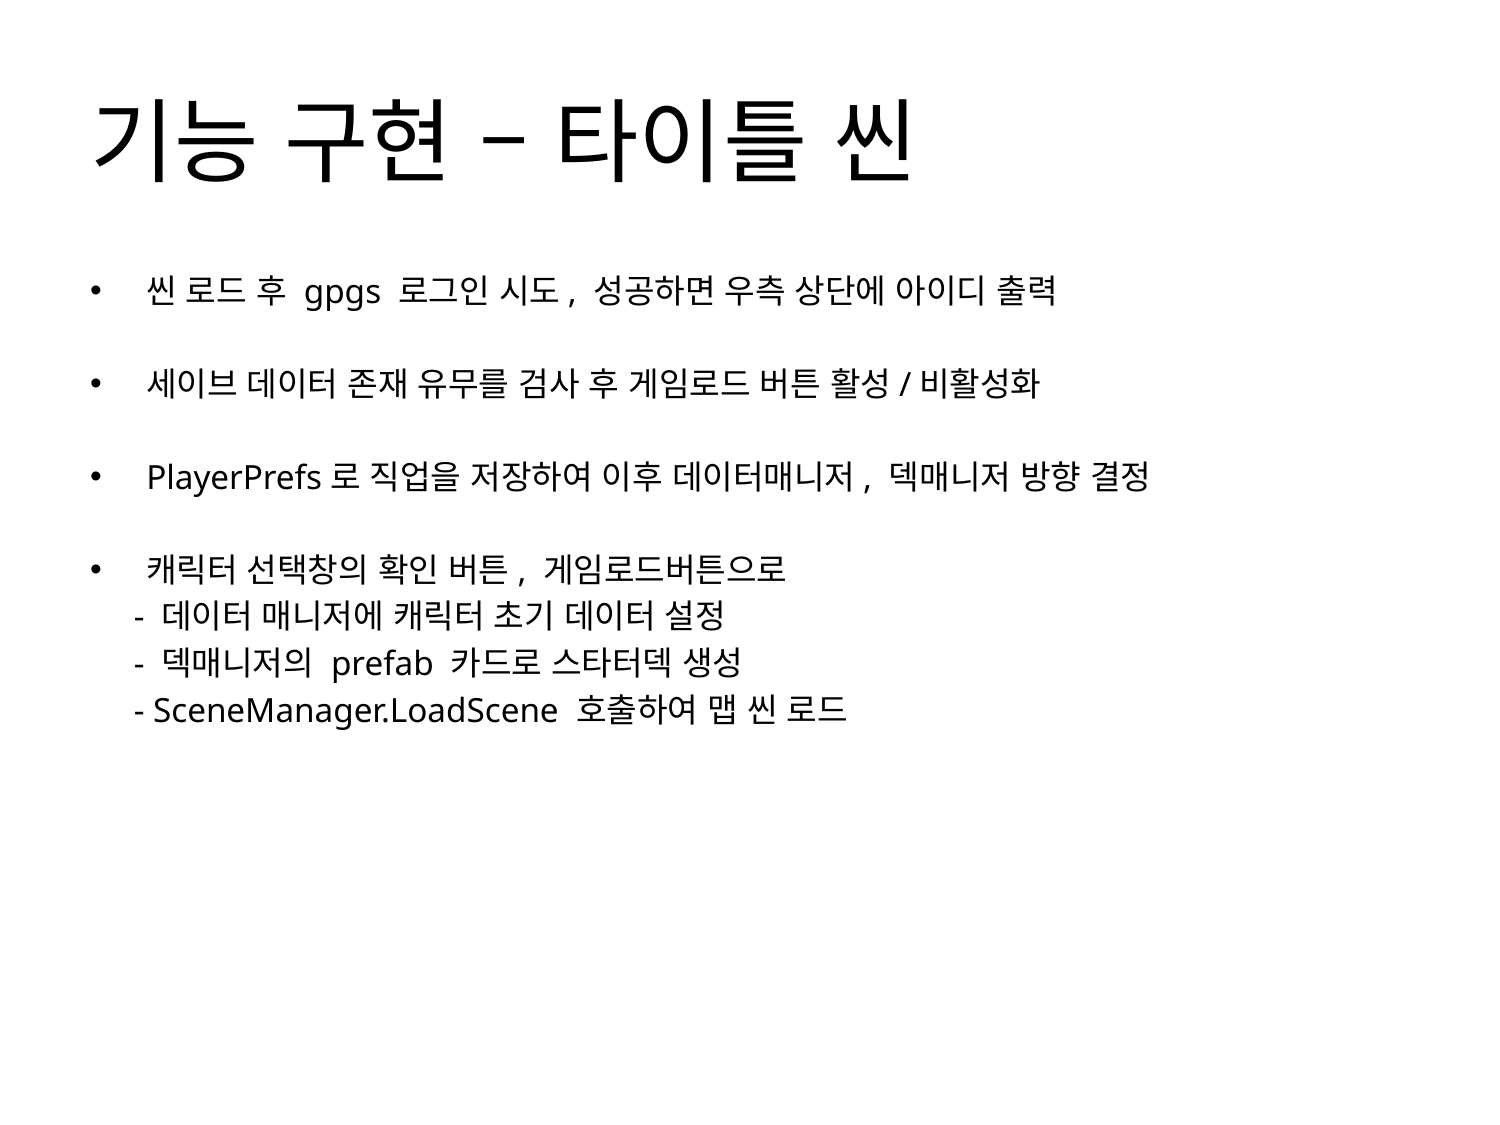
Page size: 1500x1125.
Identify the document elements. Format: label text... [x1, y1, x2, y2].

title 기능 구현 – 타이틀 씬 [75, 45, 1425, 233]
list 씬 로드 후 gpgs 로그인 시도, 성공하면 우측 상단에 아이디 출력 세이브 데이터 존재 유무를 검사 후 게임로드 버튼 활성/비활성화 PlayerPrefs로 직업을 저장하여 이후 데이터매니저, 덱매니저 방향 결정 캐릭터 선택창의 확인 버튼, 게임로드버튼으로 - 데이터 매니저에 캐릭터 초기 데이터 설정 - 덱매니저의 prefab 카드로 스타터덱 생성 - SceneManager.LoadScene 호출하여 맵 씬 로드 [75, 262, 1425, 1005]
